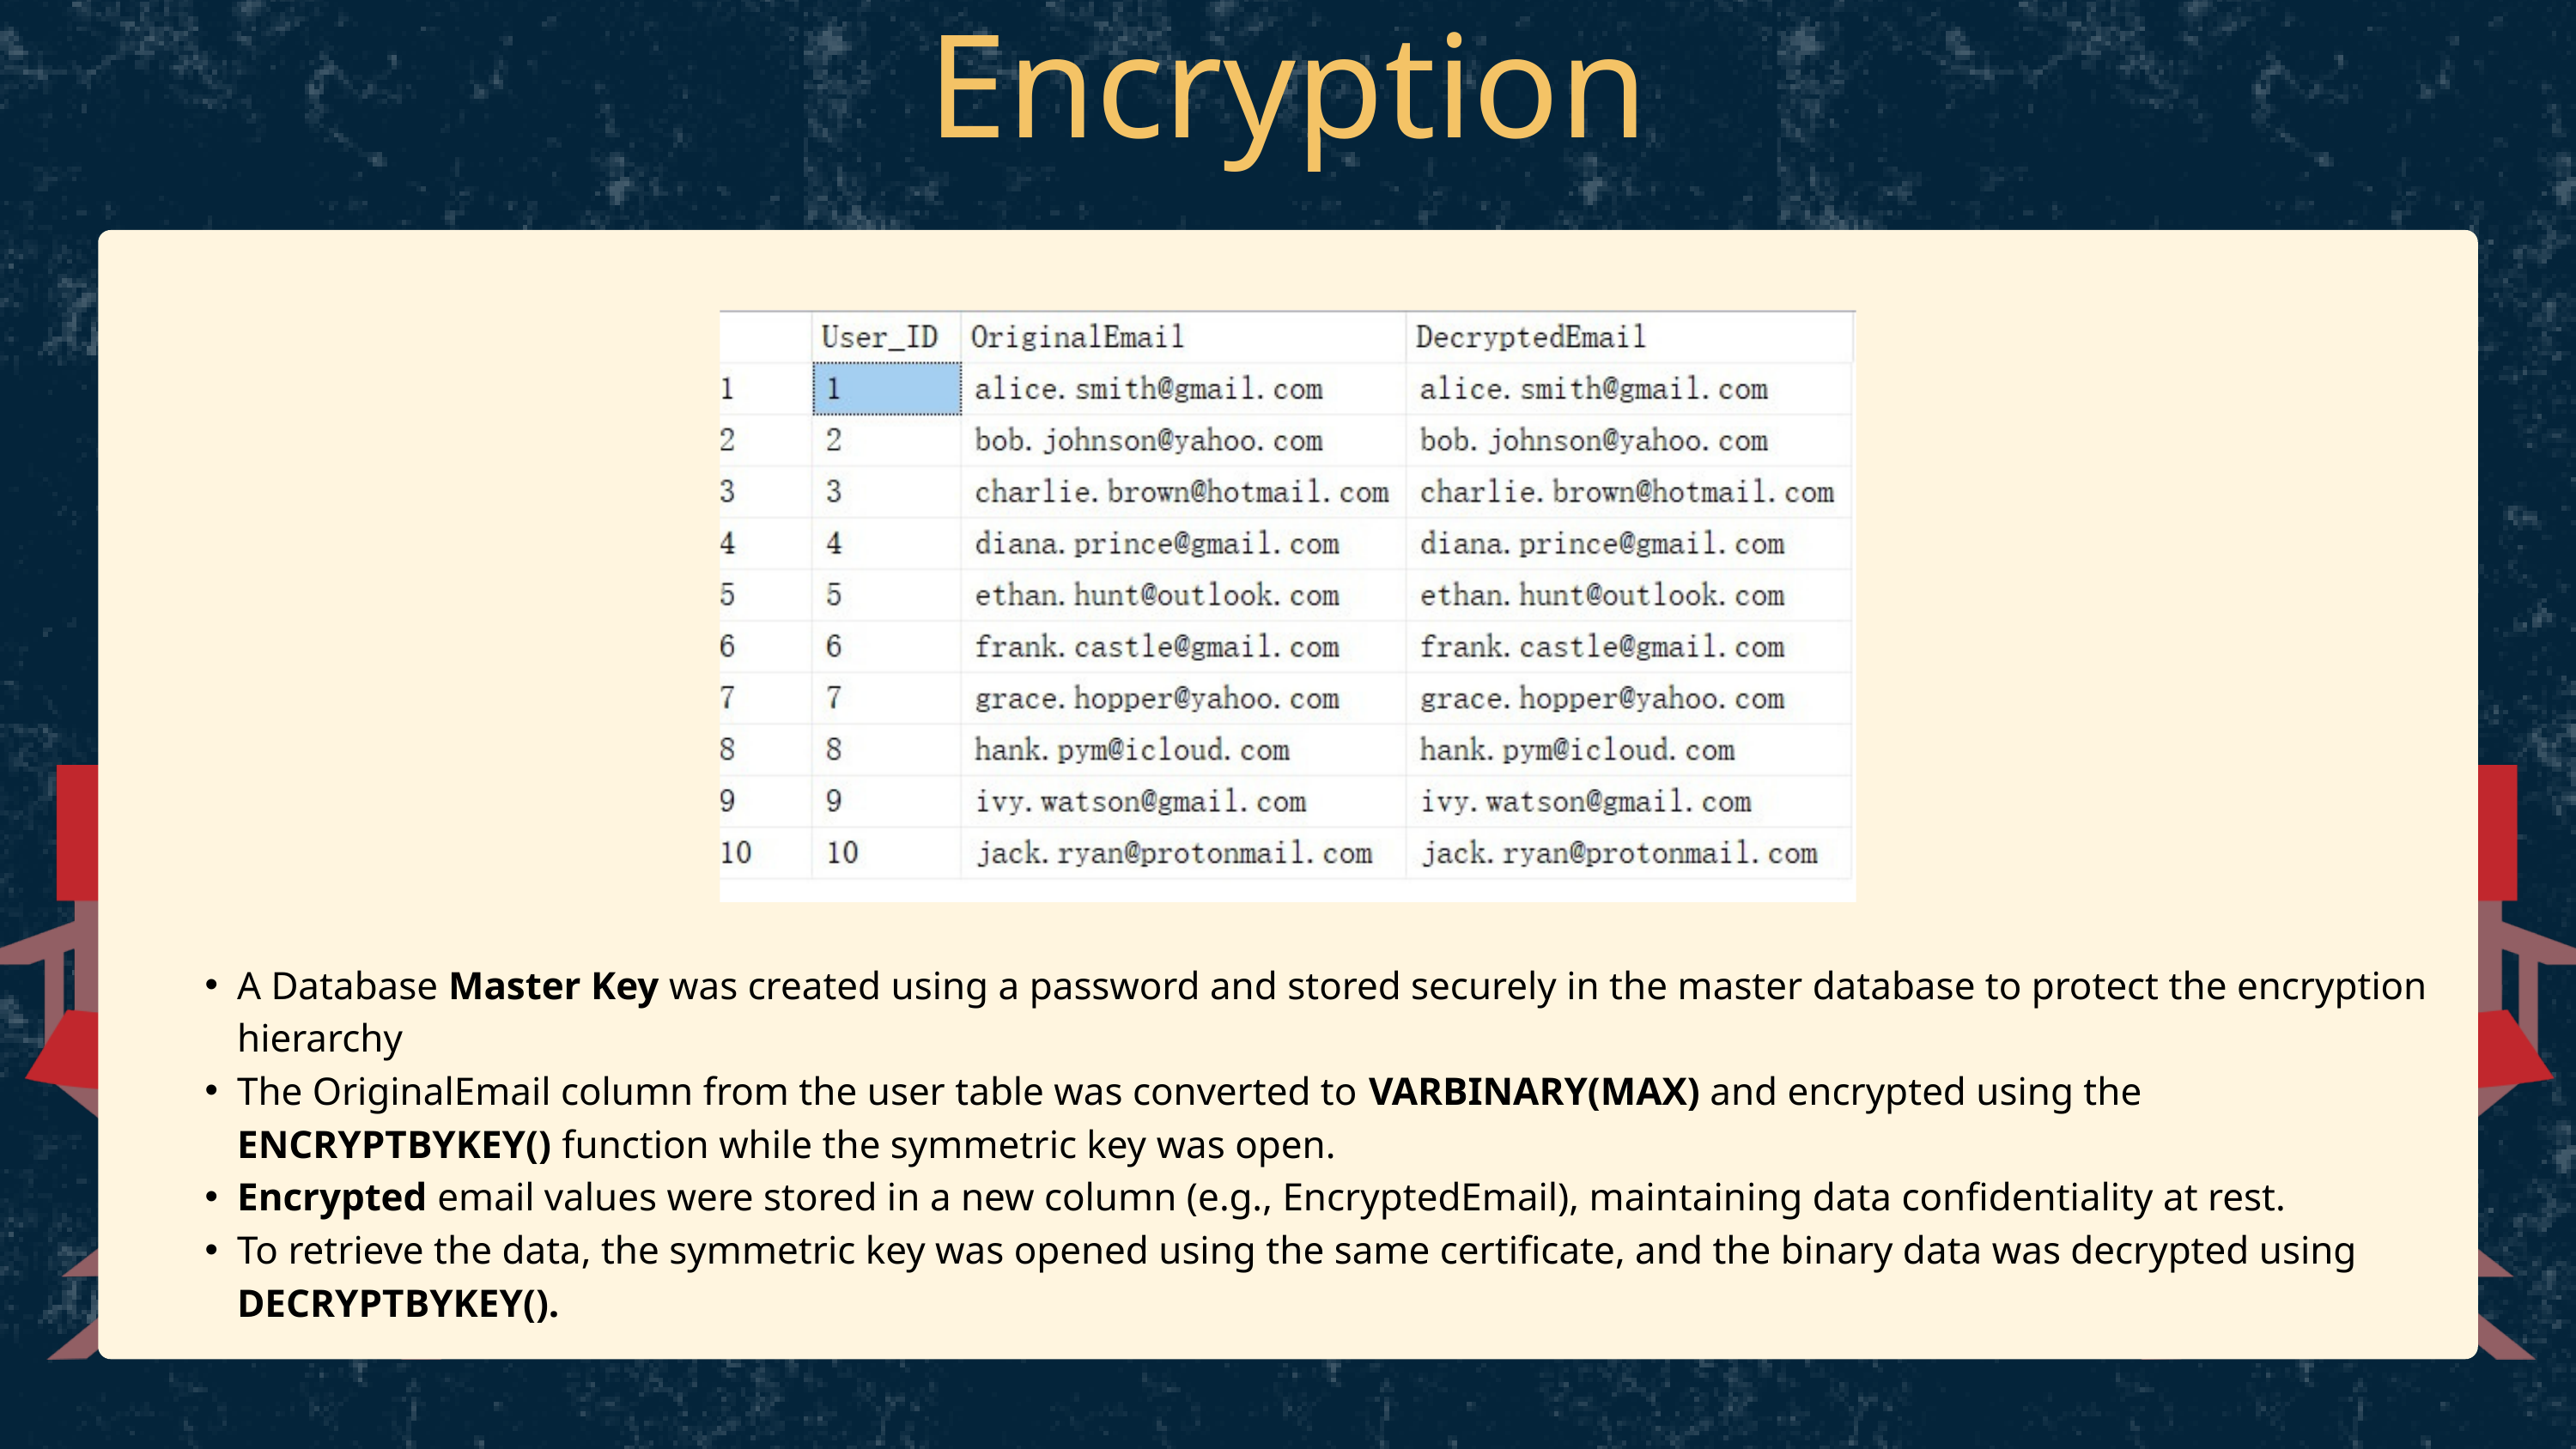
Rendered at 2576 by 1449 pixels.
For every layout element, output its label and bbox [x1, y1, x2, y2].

text_box [0, 0, 2576, 1449]
text_box [98, 229, 2478, 1360]
